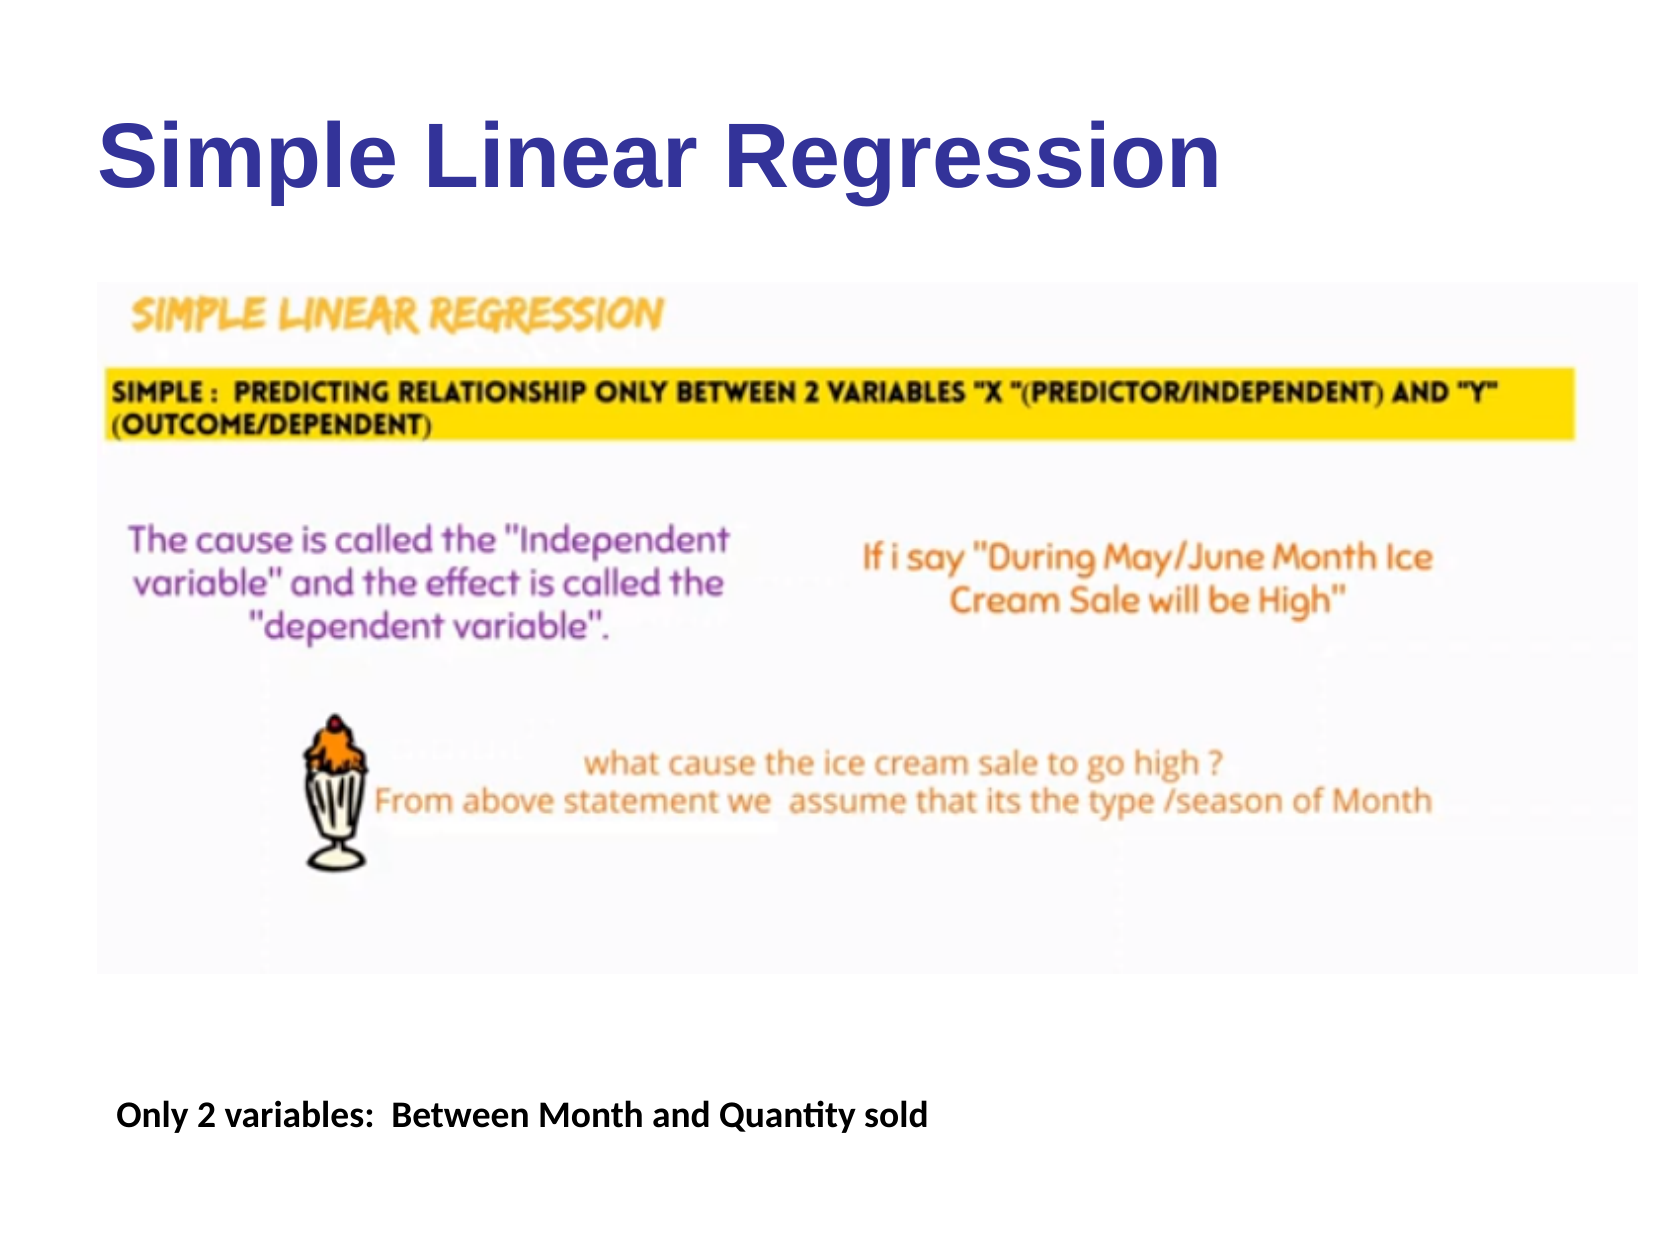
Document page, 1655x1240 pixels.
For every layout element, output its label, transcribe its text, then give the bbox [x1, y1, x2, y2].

text_box Only 2 variables: Between Month and Quantity sold [101, 1082, 945, 1142]
picture [97, 282, 1638, 974]
title Simple Linear Regression [97, 95, 1377, 281]
